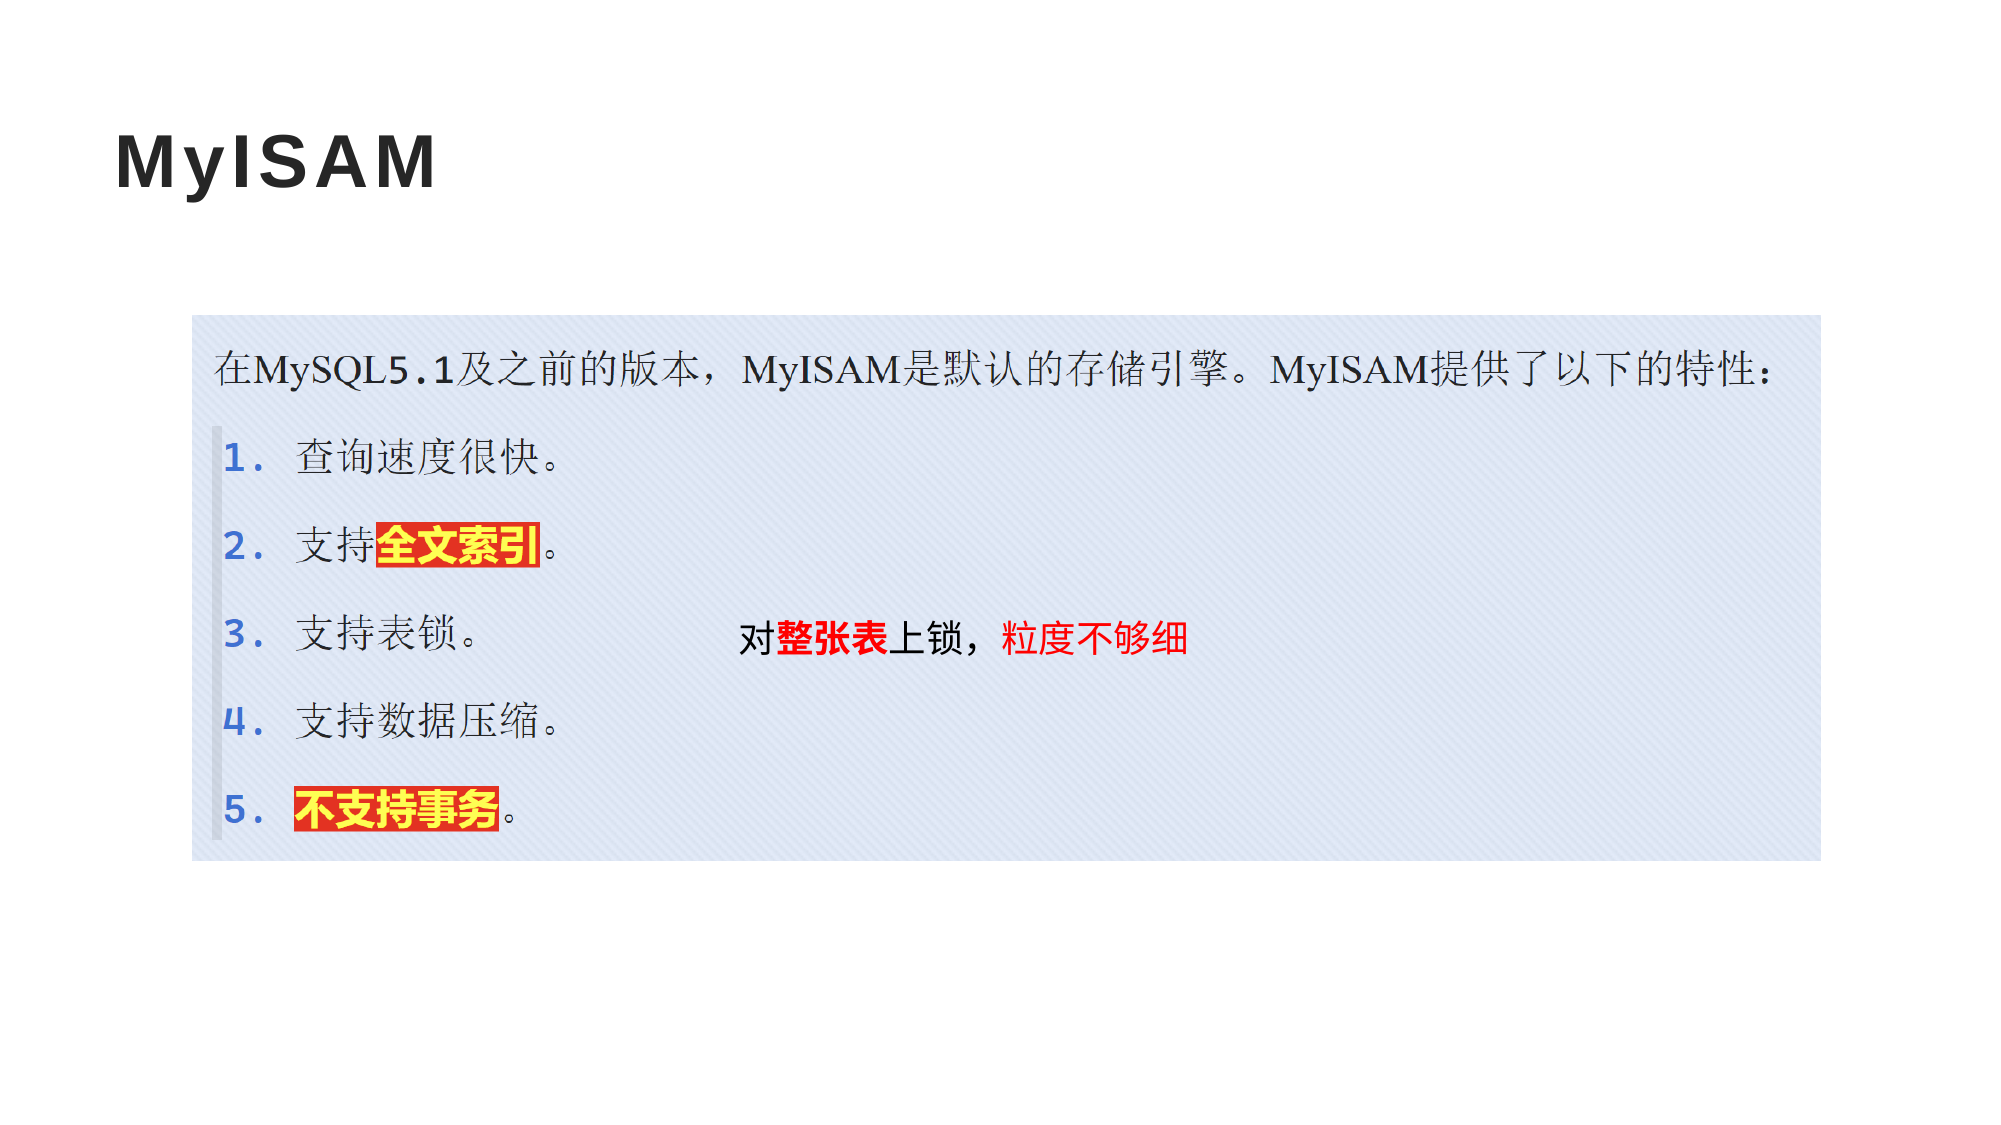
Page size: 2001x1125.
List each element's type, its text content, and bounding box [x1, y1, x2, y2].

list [191, 314, 1821, 861]
title MyISAM [99, 99, 1900, 216]
